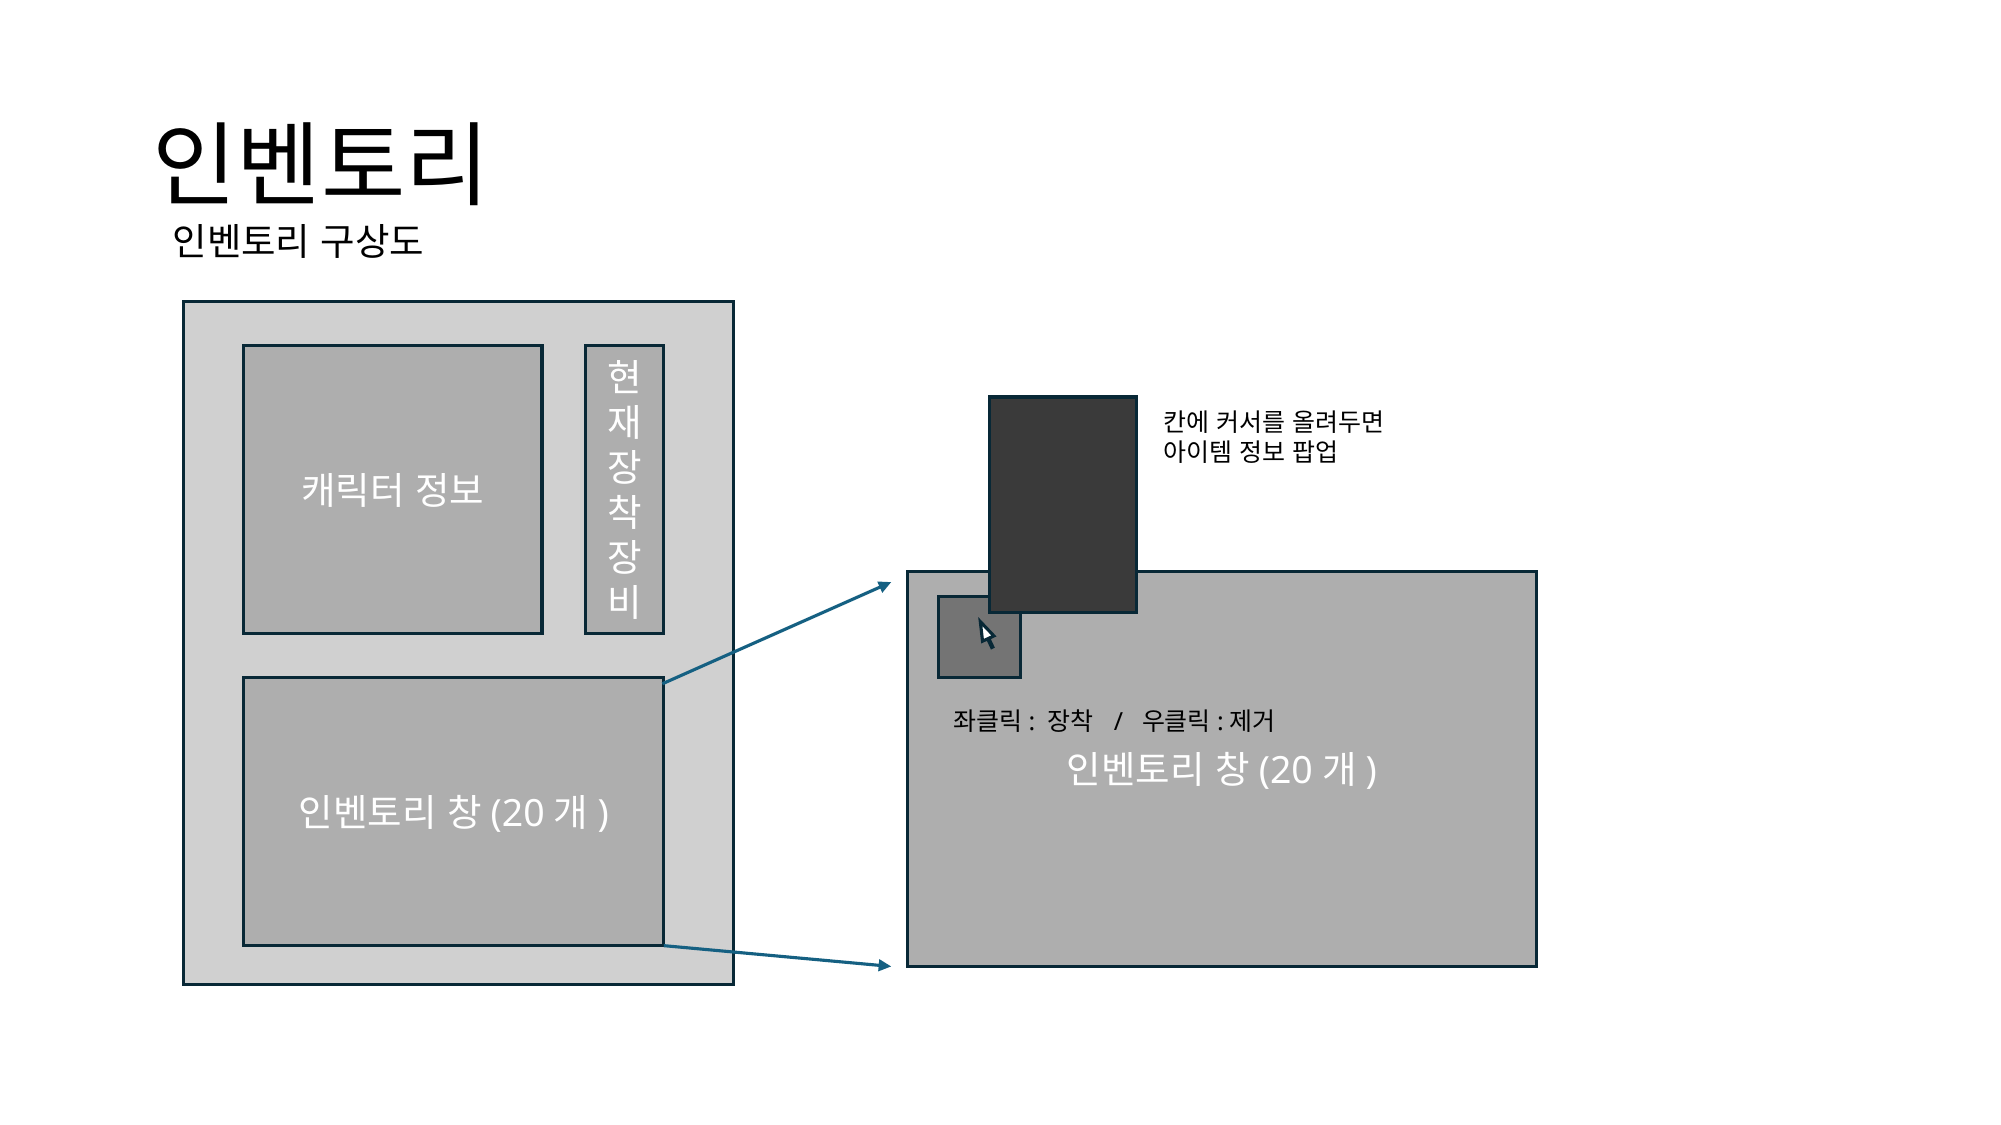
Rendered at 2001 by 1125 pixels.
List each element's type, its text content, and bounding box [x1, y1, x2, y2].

text_box [183, 301, 734, 985]
list 인벤토리 구상도 [157, 215, 477, 278]
text_box 캐릭터 정보 [243, 345, 543, 634]
text_box 좌클릭: 장착 / 우클릭:제거 [938, 698, 1300, 744]
text_box 칸에 커서를 올려두면 아이템 정보 팝업 [1148, 399, 1443, 475]
title 인벤토리 [137, 59, 1863, 278]
text_box [989, 396, 1137, 613]
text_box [663, 945, 892, 967]
text_box 인벤토리 창(20개) [907, 571, 1537, 967]
text_box [980, 621, 994, 648]
text_box [938, 596, 1021, 678]
text_box 현재 장착 장비 [585, 345, 664, 634]
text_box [662, 581, 892, 685]
text_box 인벤토리 창(20개) [243, 677, 664, 946]
